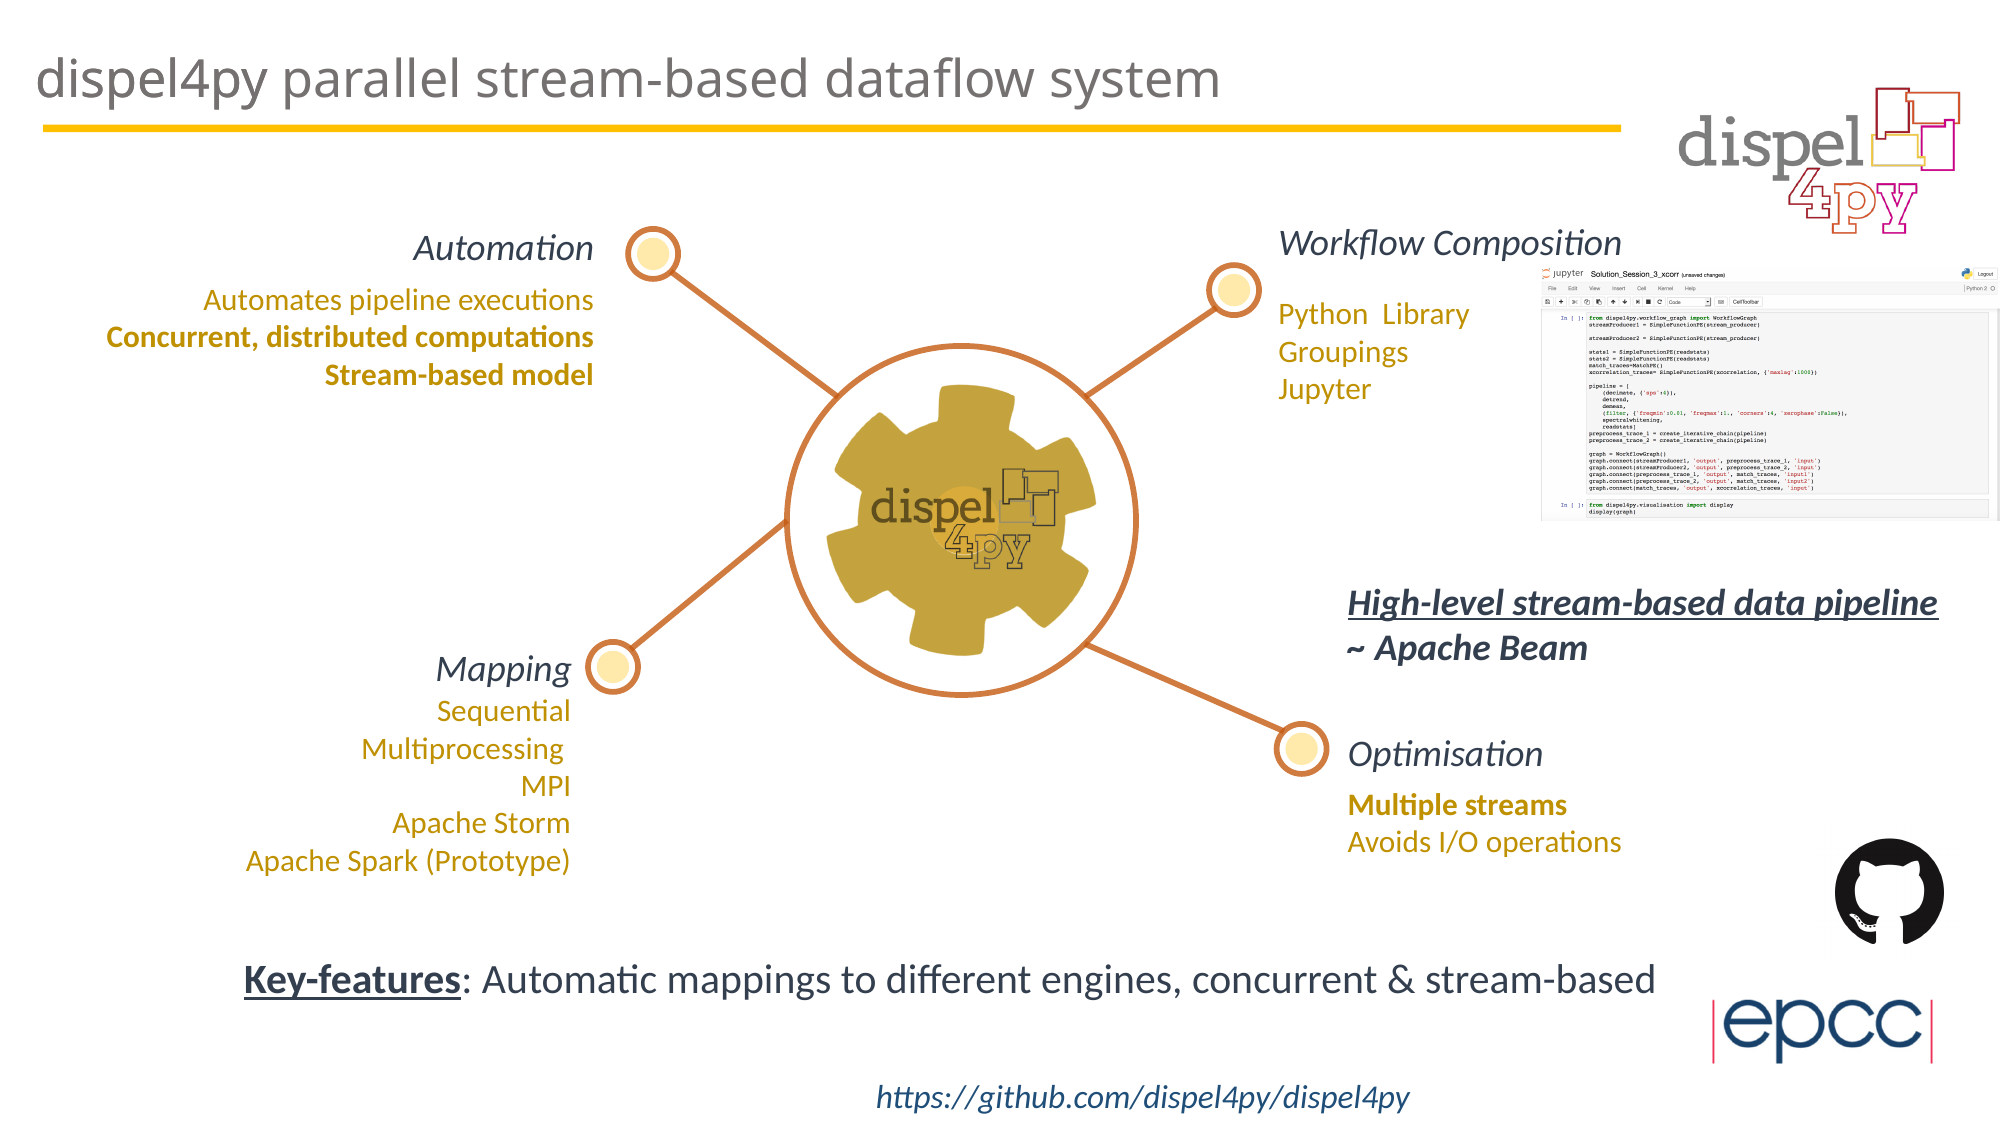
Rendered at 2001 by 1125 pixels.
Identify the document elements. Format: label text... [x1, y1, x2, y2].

text_box dispel4py parallel stream-based dataflow system [20, 37, 1619, 116]
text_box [670, 271, 839, 398]
text_box Sequential Multiprocessing MPI Apache Storm Apache Spark (Prototype) [0, 683, 587, 886]
text_box https://github.com/dispel4py/dispel4py [861, 1068, 1426, 1123]
text_box Key-features: Automatic mappings to different engines, concurrent & stream-based [229, 944, 1824, 1010]
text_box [1209, 265, 1260, 316]
text_box [1099, 411, 1138, 630]
picture [1816, 819, 1962, 964]
picture [1541, 266, 2000, 521]
text_box Optimisation [1333, 721, 1704, 776]
text_box Workflow Composition [1263, 210, 1738, 271]
text_box [850, 344, 1072, 384]
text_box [1084, 643, 1284, 732]
picture [1697, 985, 1948, 1073]
text_box Multiple streams Avoids I/O operations [1332, 776, 1964, 866]
text_box Python Library Groupings Jupyter [1263, 286, 1541, 414]
text_box [785, 411, 824, 630]
picture [824, 384, 1099, 654]
text_box [847, 654, 1076, 697]
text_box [628, 228, 679, 279]
text_box Automates pipeline executions Concurrent, distributed computations Stream-based model [0, 271, 609, 399]
text_box Mapping [216, 636, 587, 683]
text_box Automation [238, 215, 609, 271]
text_box High-level stream-based data pipeline ~ Apache Beam [1332, 570, 1964, 675]
text_box [42, 124, 1622, 133]
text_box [587, 641, 639, 692]
picture [1651, 63, 1996, 258]
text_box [1084, 307, 1217, 398]
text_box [630, 520, 787, 650]
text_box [1276, 723, 1327, 774]
